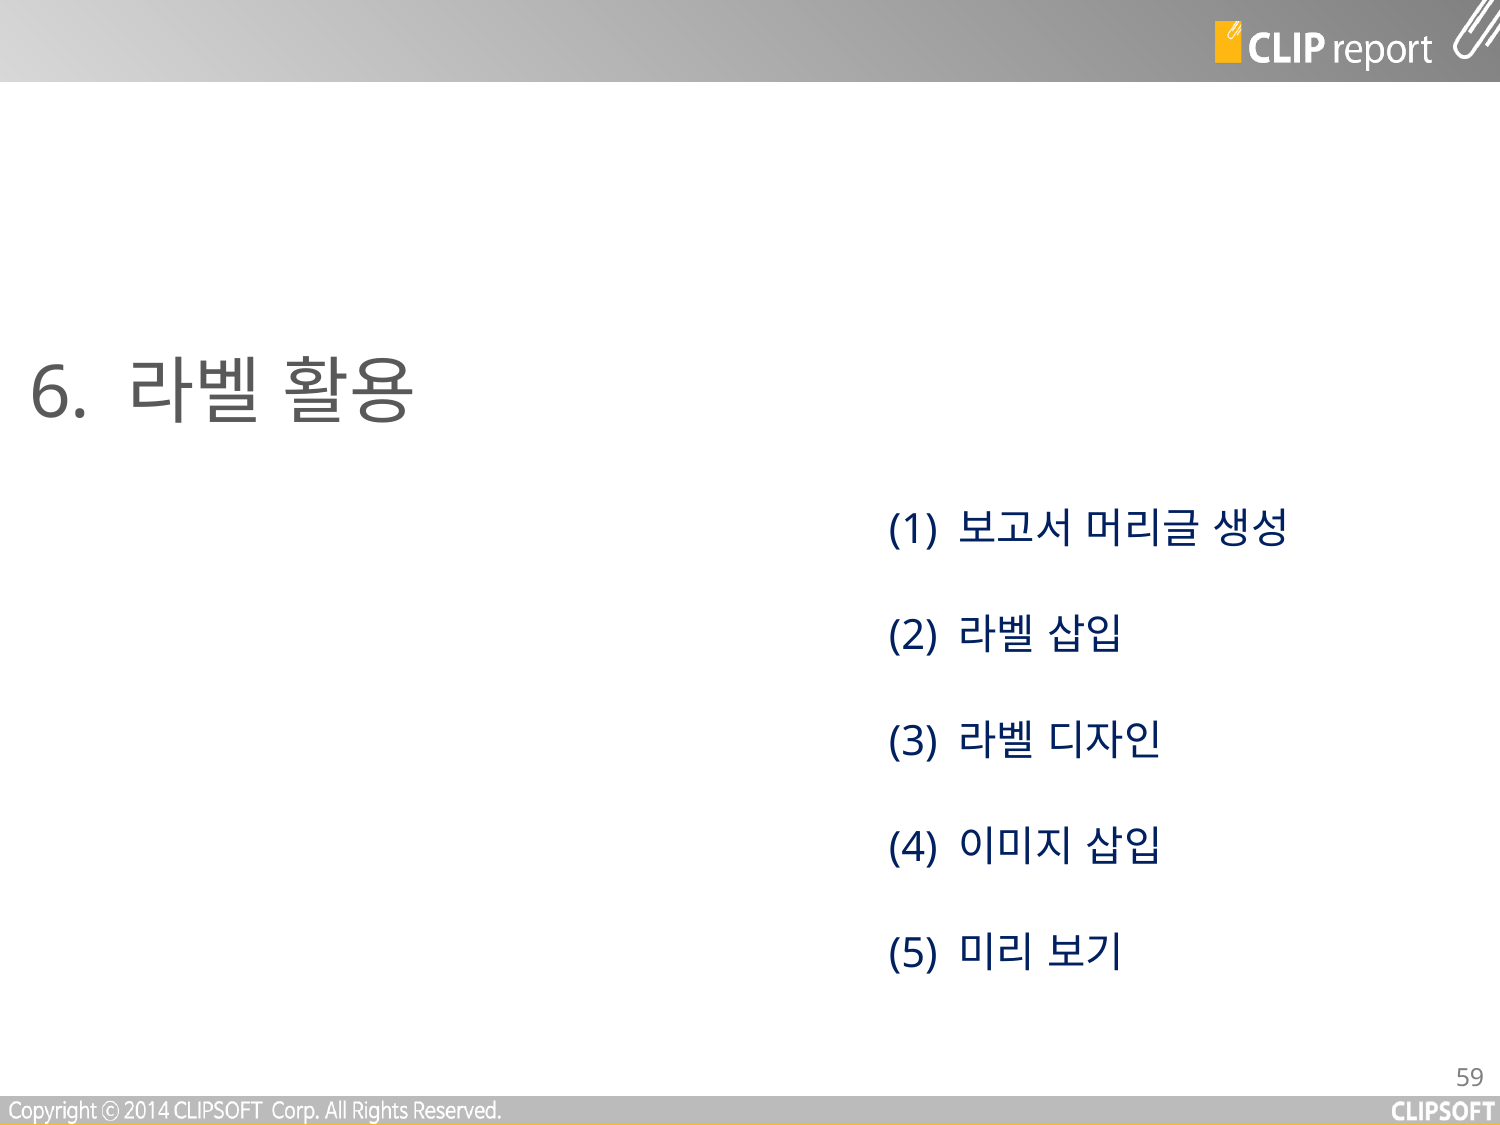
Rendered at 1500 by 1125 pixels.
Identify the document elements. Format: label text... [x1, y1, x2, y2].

picture [1215, 21, 1432, 71]
text_box (3) 라벨 디자인 [888, 714, 1252, 765]
text_box (5) 미리 보기 [888, 926, 1252, 977]
text_box (1) 보고서 머리글 생성 [888, 502, 1335, 553]
picture [1453, 0, 1500, 59]
text_box (2) 라벨 삽입 [888, 608, 1299, 659]
text_box (4) 이미지 삽입 [888, 820, 1252, 871]
text_box 6. 라벨 활용 [29, 344, 668, 433]
